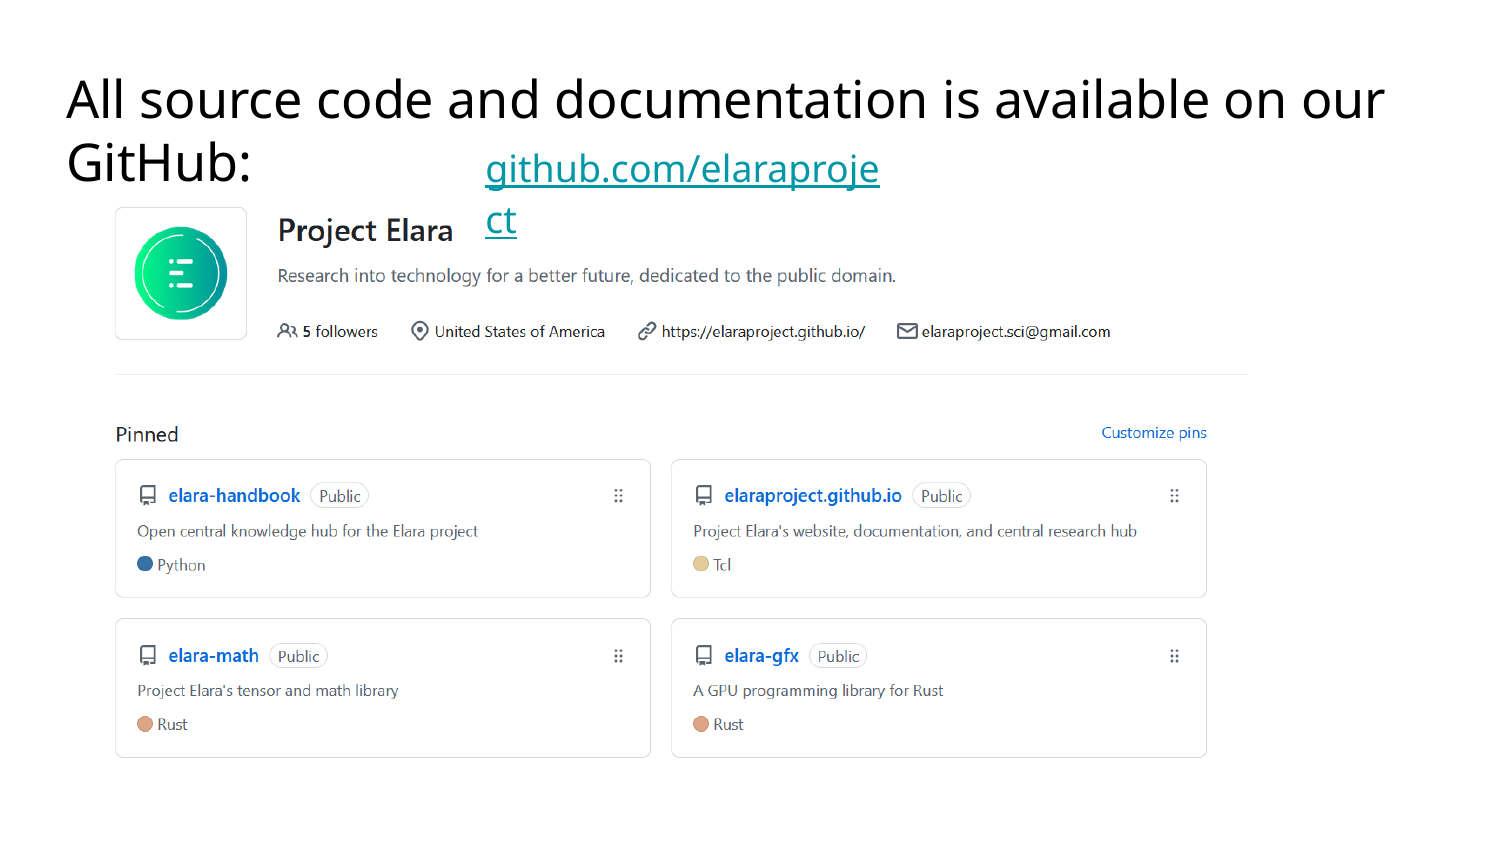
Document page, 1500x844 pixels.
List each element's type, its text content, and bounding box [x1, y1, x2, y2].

picture [101, 178, 1248, 773]
title All source code and documentation is available on our GitHub: [51, 51, 1449, 146]
text_box github.com/elaraproject [470, 129, 896, 177]
